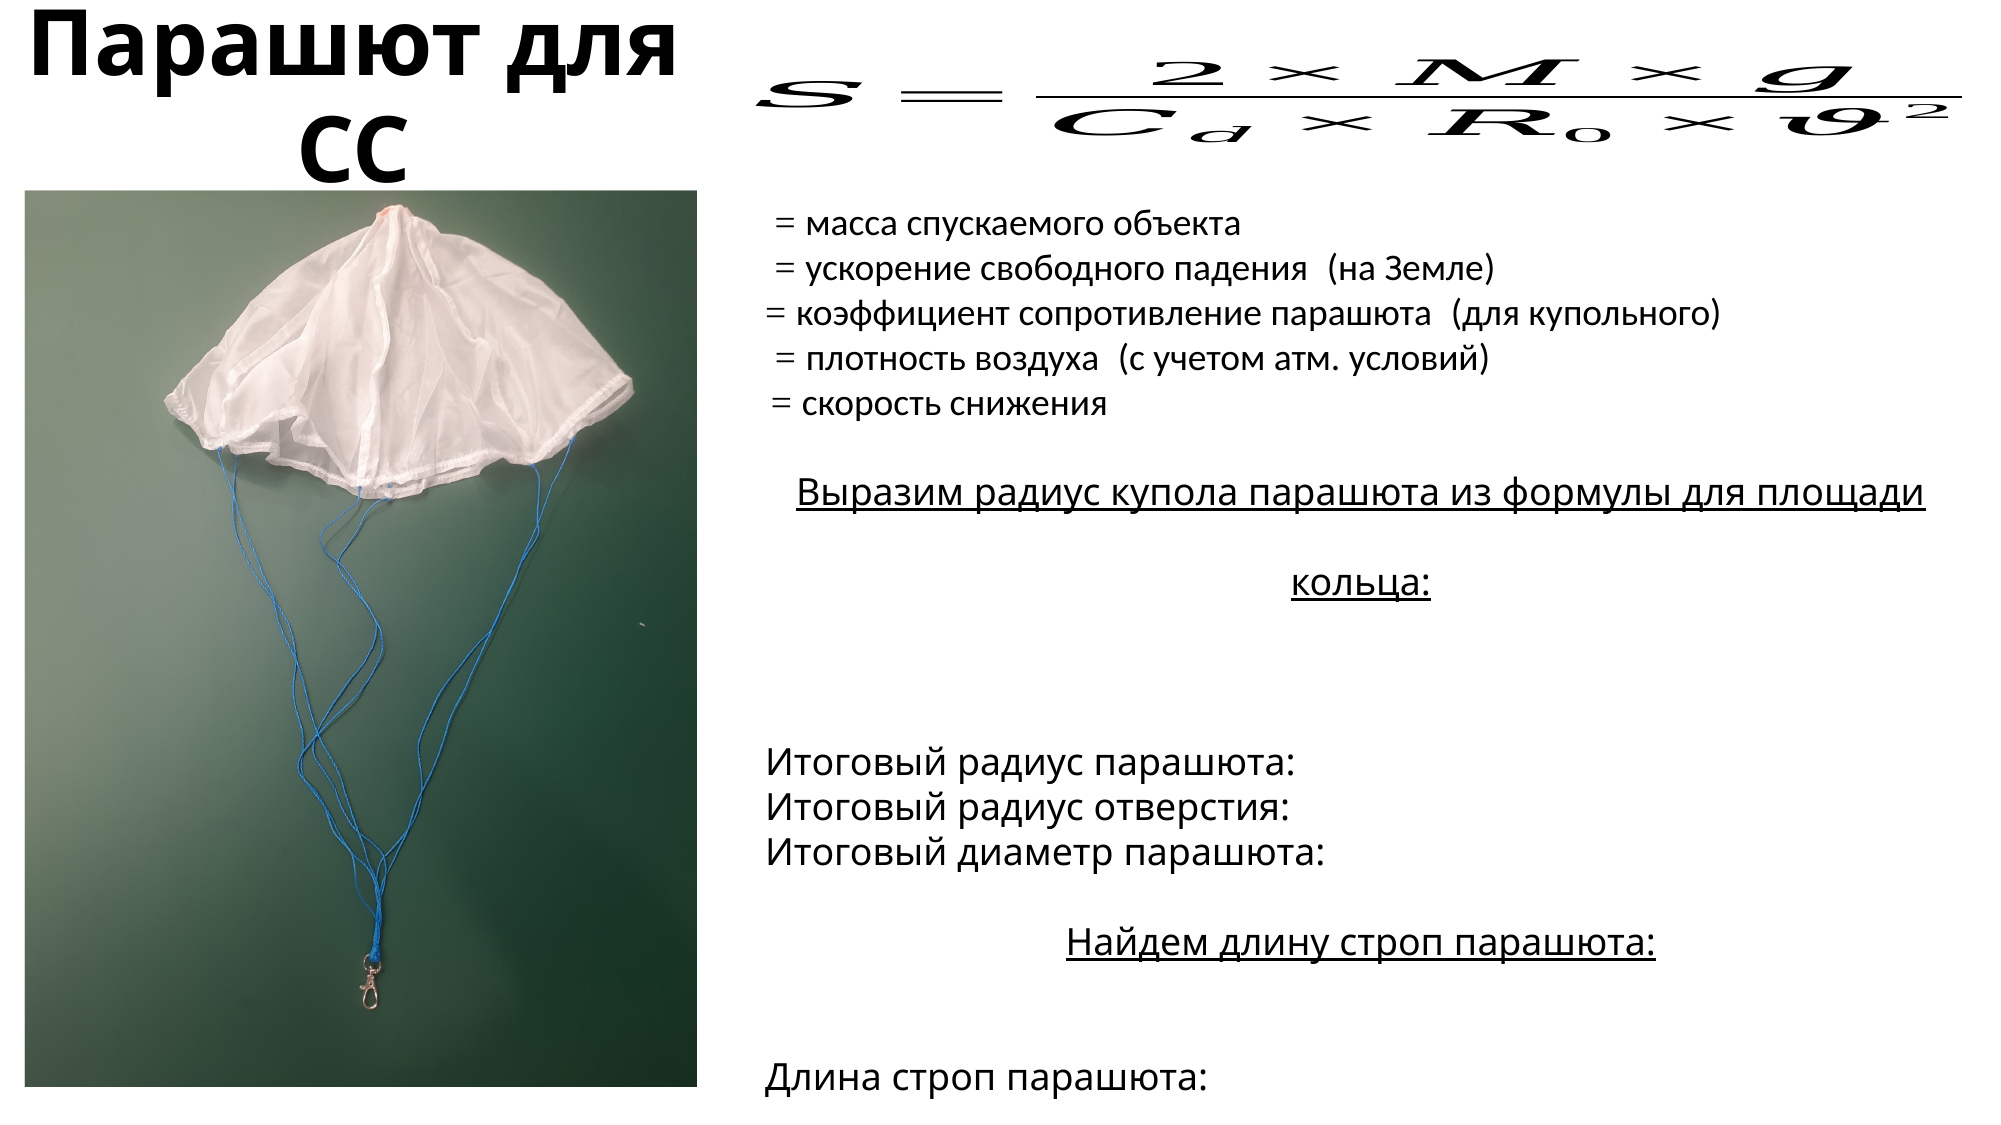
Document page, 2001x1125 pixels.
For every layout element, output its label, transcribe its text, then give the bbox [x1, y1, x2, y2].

picture [0, 192, 809, 1086]
title Парашют для СС [0, 3, 708, 191]
